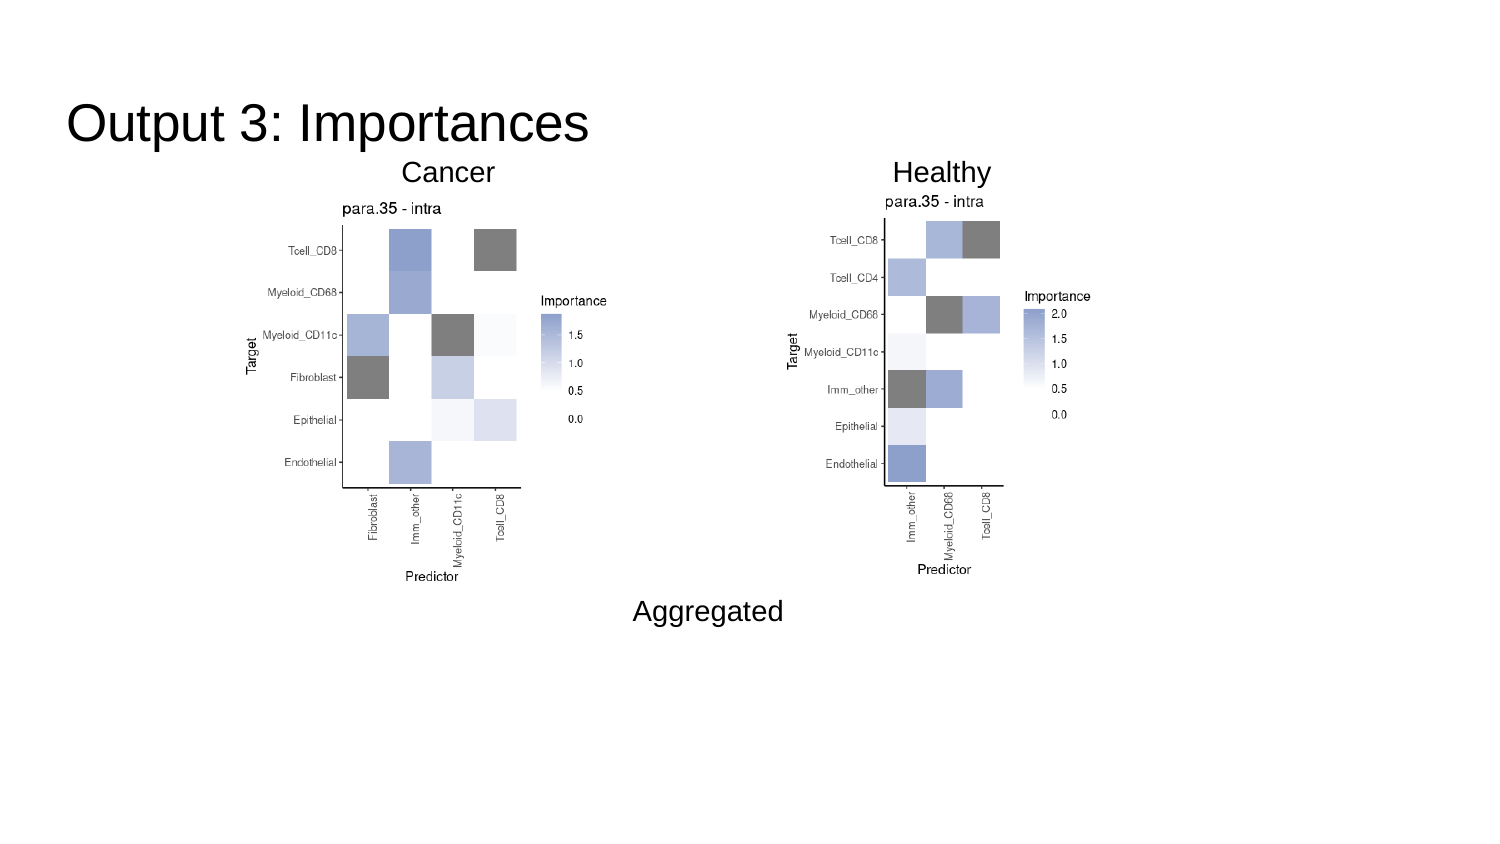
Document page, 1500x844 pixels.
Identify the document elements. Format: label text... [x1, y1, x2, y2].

title Output 3: Importances [51, 72, 1449, 167]
text_box Cancer [386, 138, 578, 193]
text_box Healthy [877, 138, 1069, 186]
text_box Aggregated [617, 593, 809, 643]
picture [108, 187, 1263, 591]
